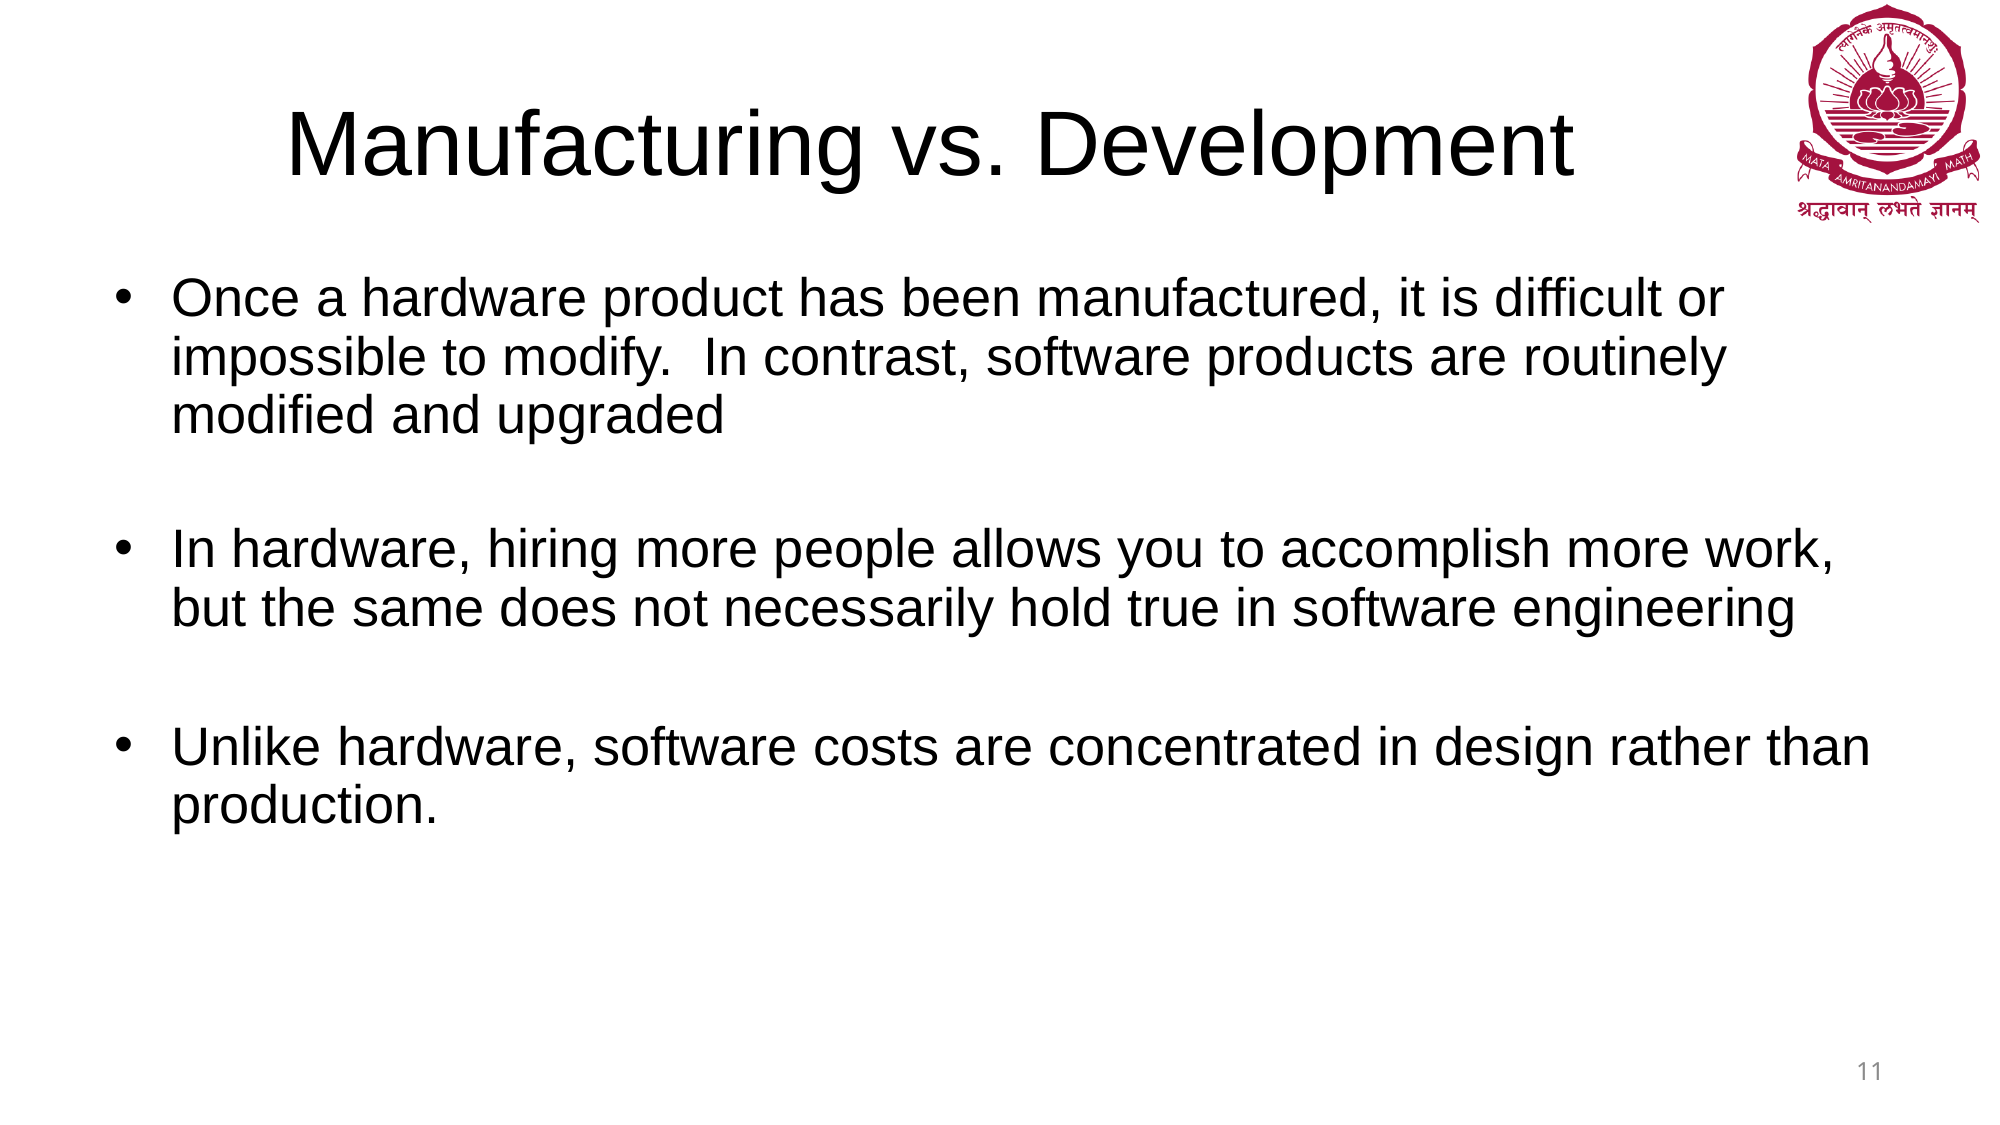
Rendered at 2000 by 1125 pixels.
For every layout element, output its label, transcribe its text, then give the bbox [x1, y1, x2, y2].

title Manufacturing vs. Development [99, 45, 1763, 233]
slide_number 11 [1432, 1042, 1900, 1103]
picture [1776, 1, 2000, 225]
list Once a hardware product has been manufactured, it is difficult or impossible to modify. In contrast, software products are routinely modified and upgraded In hardware, hiring more people allows you to accomplish more work, but the same does not necessarily hold true in software engineering Unlike hardware, software costs are concentrated in design rather than production. [99, 262, 1900, 1005]
